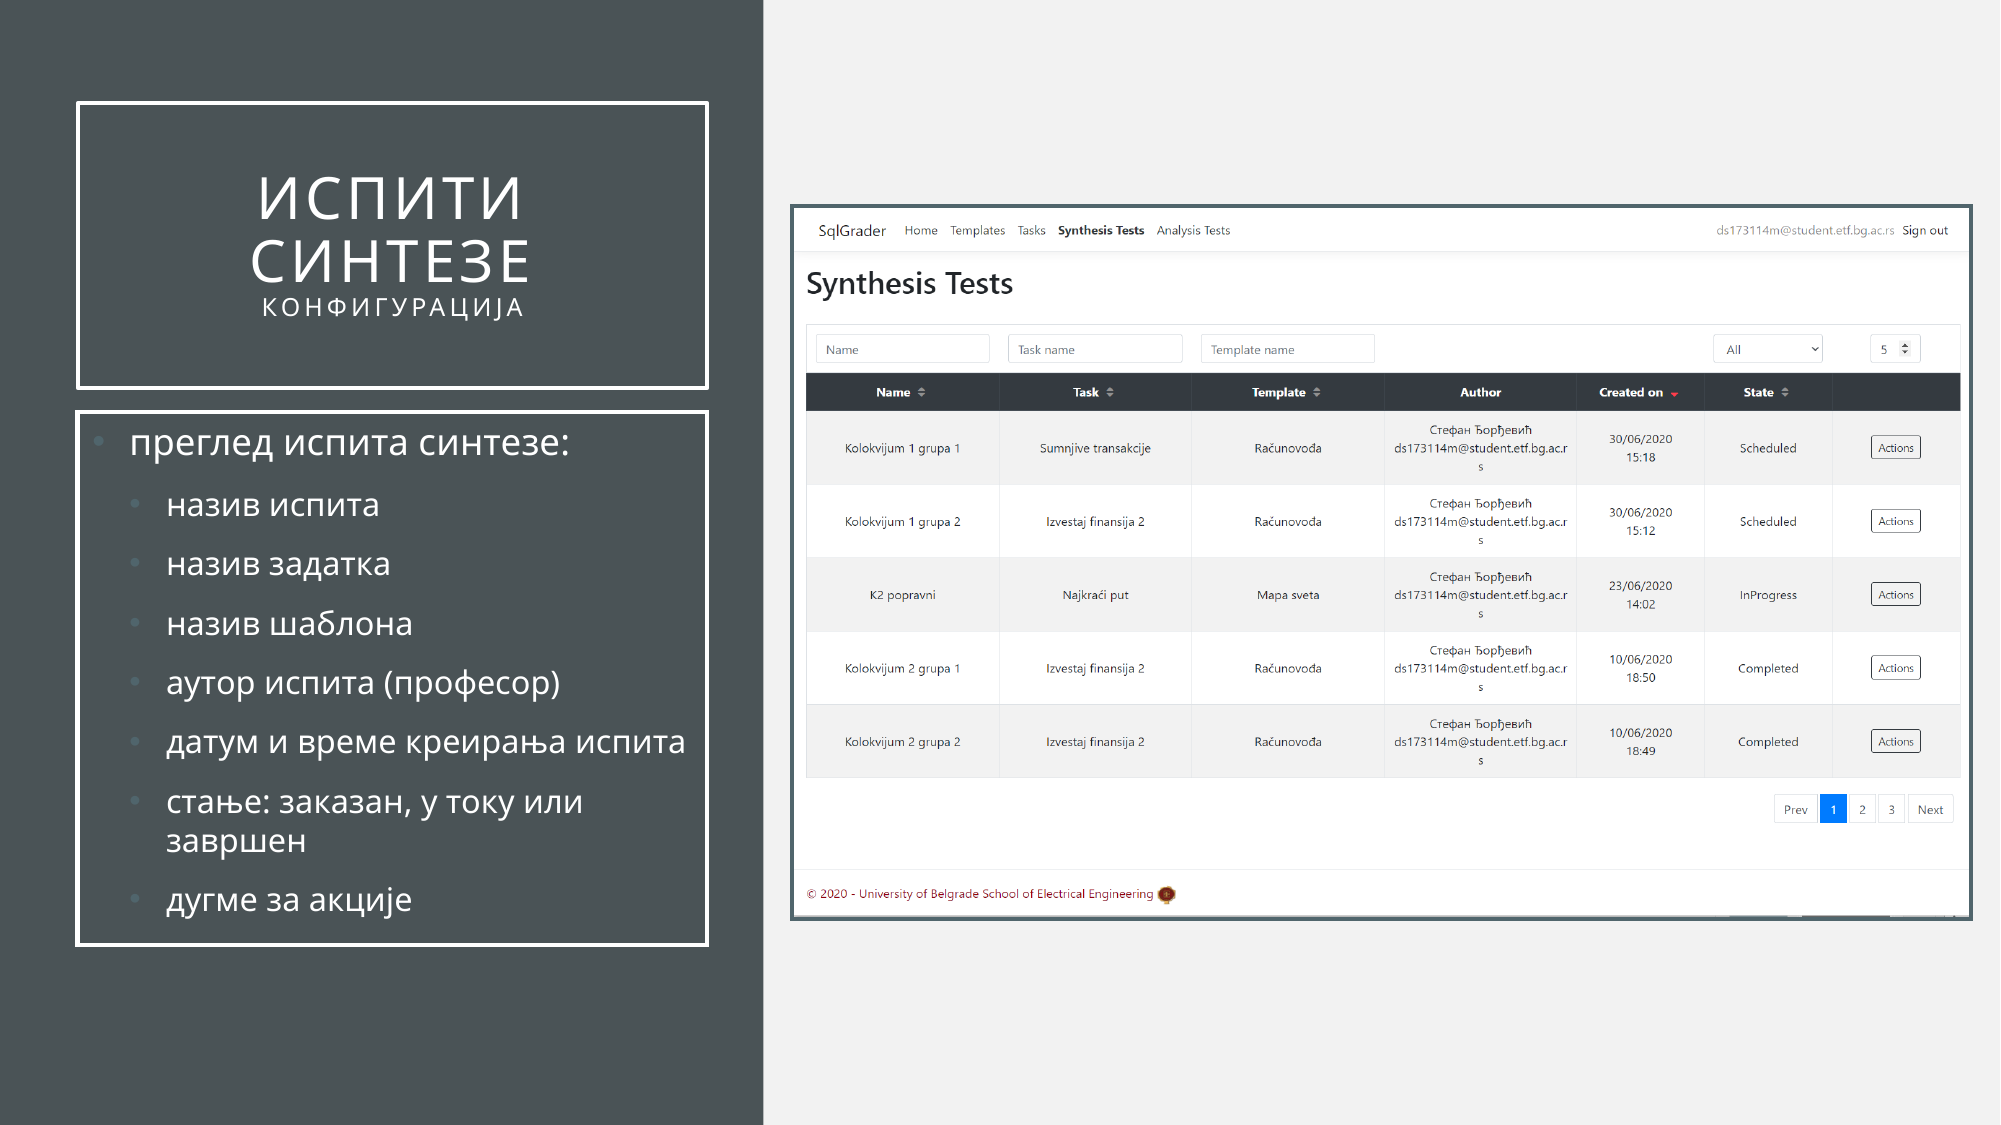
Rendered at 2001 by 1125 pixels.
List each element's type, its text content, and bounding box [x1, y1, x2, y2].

picture [794, 208, 1969, 917]
text_box [0, 0, 764, 1125]
text_box преглед испита синтезе: назив испита назив задатка назив шаблона аутор испита (професор) датум и време креирања испита стање: заказан, у току или завршен дугме за акције [77, 411, 707, 946]
text_box [764, 0, 2000, 1125]
text_box Испити синтезе конфигурација [77, 103, 708, 389]
